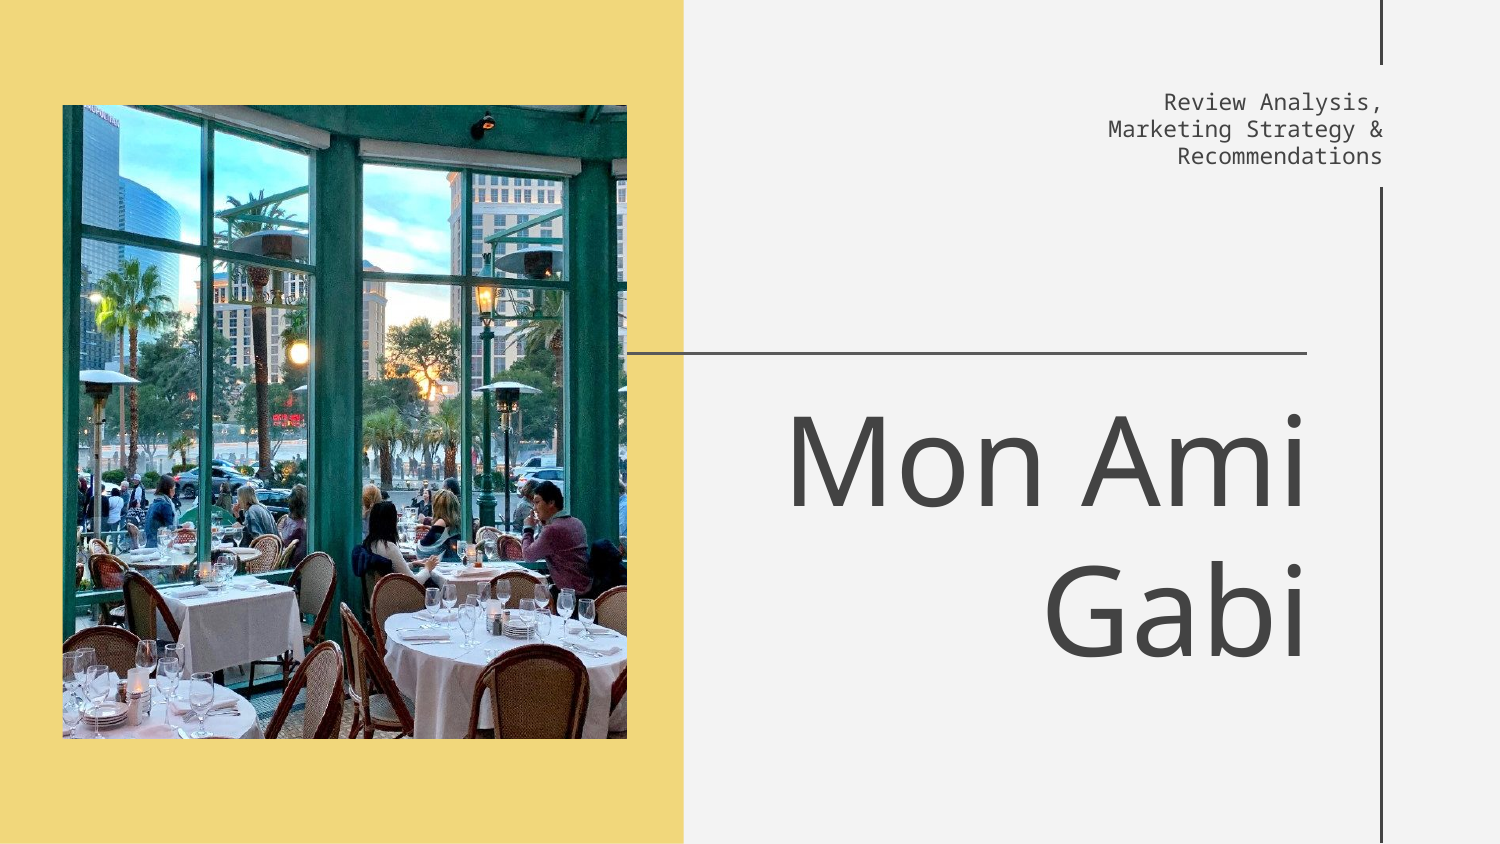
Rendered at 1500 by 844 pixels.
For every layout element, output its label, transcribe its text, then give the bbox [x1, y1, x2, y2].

picture [62, 105, 628, 739]
subtitle Review Analysis, Marketing Strategy & Recommendations [1034, 69, 1399, 187]
title Mon Ami Gabi [631, 366, 1326, 659]
